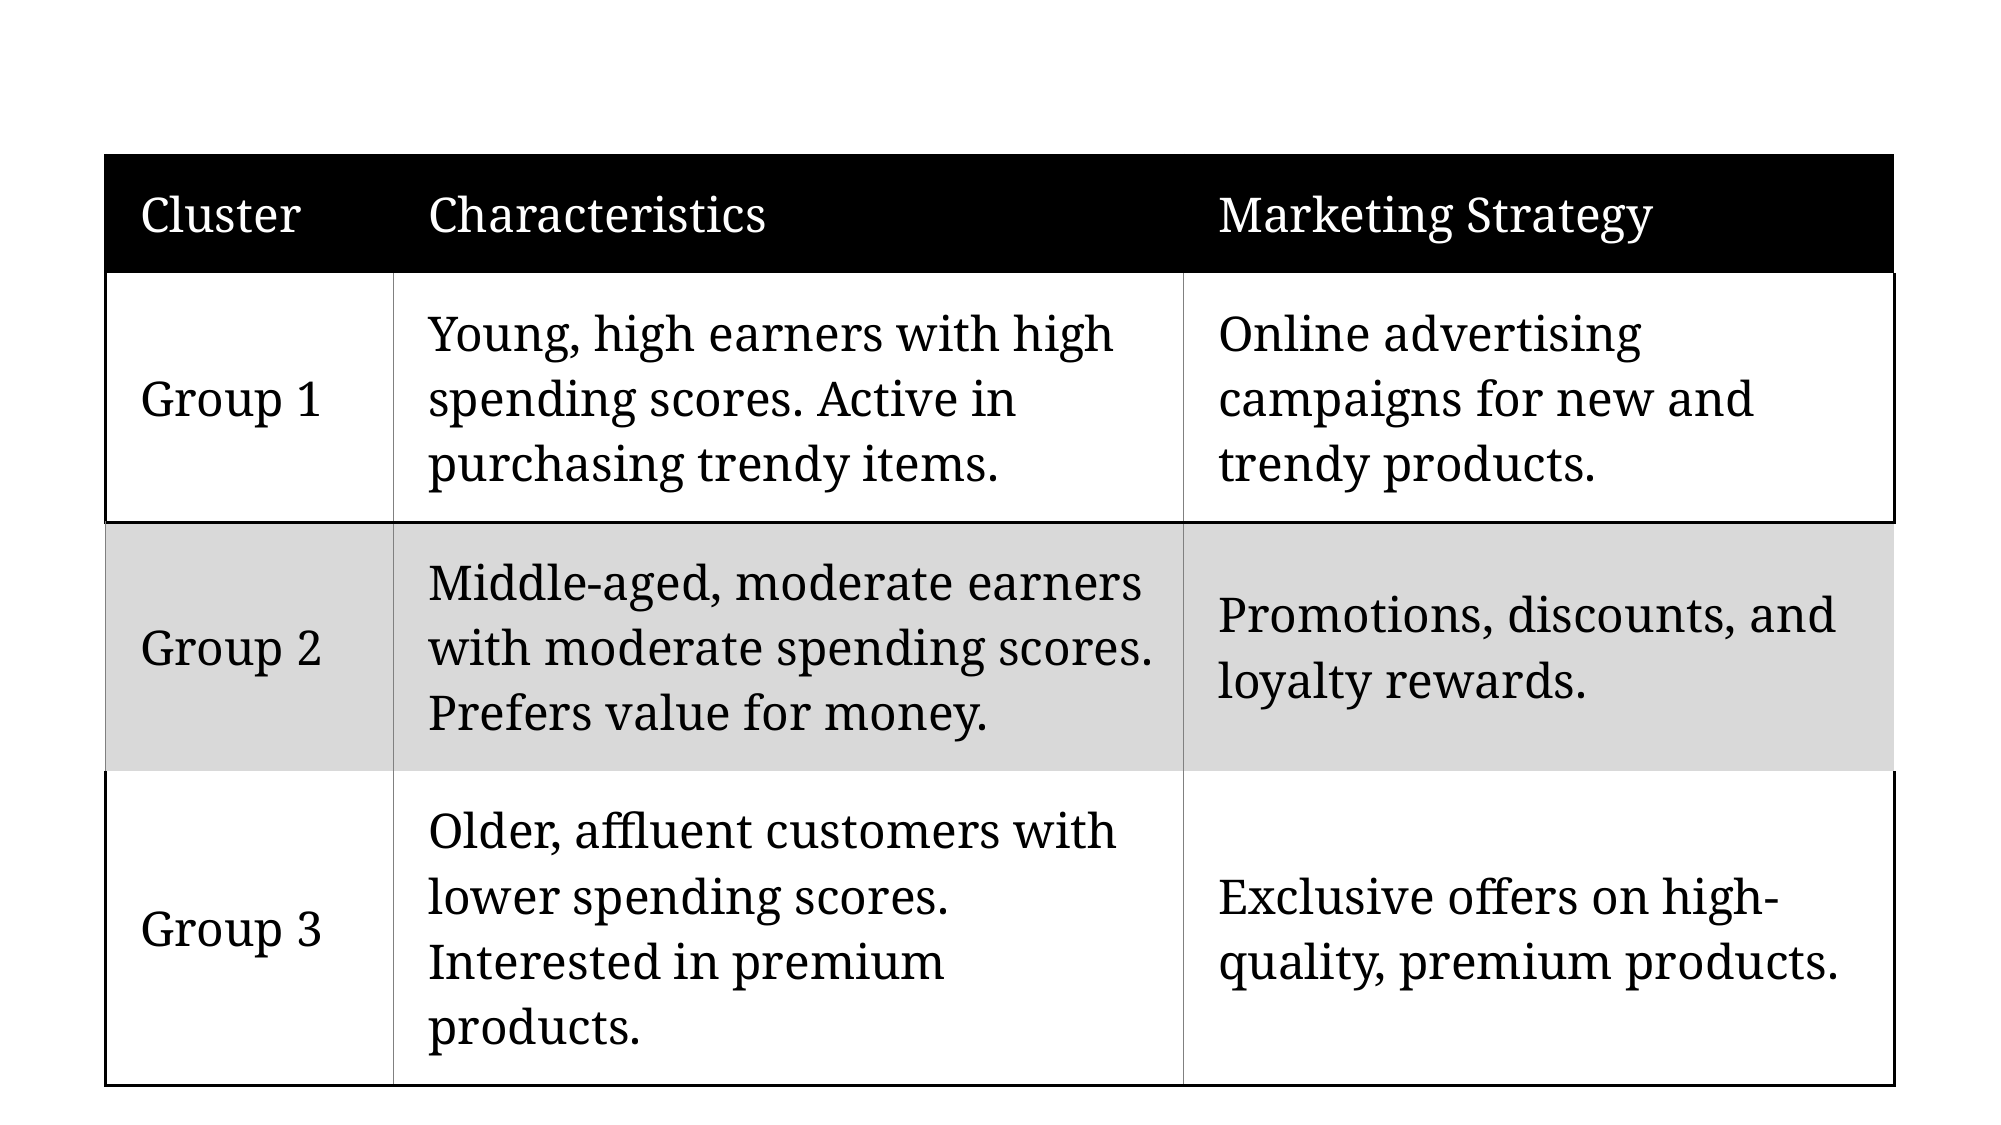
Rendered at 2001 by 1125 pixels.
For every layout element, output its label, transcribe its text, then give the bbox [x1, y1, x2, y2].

table_cell Middle-aged, moderate earners with moderate spending scores. Prefers value for money. [394, 524, 1183, 771]
table_cell Exclusive offers on high-quality, premium products. [1184, 771, 1893, 1084]
table_cell Promotions, discounts, and loyalty rewards. [1184, 524, 1894, 771]
table_cell Online advertising campaigns for new and trendy products. [1184, 273, 1893, 521]
table_header Cluster [107, 156, 393, 273]
table_cell Group 3 [107, 771, 393, 1084]
table_cell Young, high earners with high spending scores. Active in purchasing trendy items. [394, 273, 1183, 521]
table_cell Older, affluent customers with lower spending scores. Interested in premium products. [394, 771, 1183, 1084]
table_cell Group 1 [107, 273, 393, 521]
table_header Characteristics [395, 156, 1182, 273]
table_header Marketing Strategy [1185, 156, 1894, 273]
table_cell Group 2 [106, 524, 393, 771]
